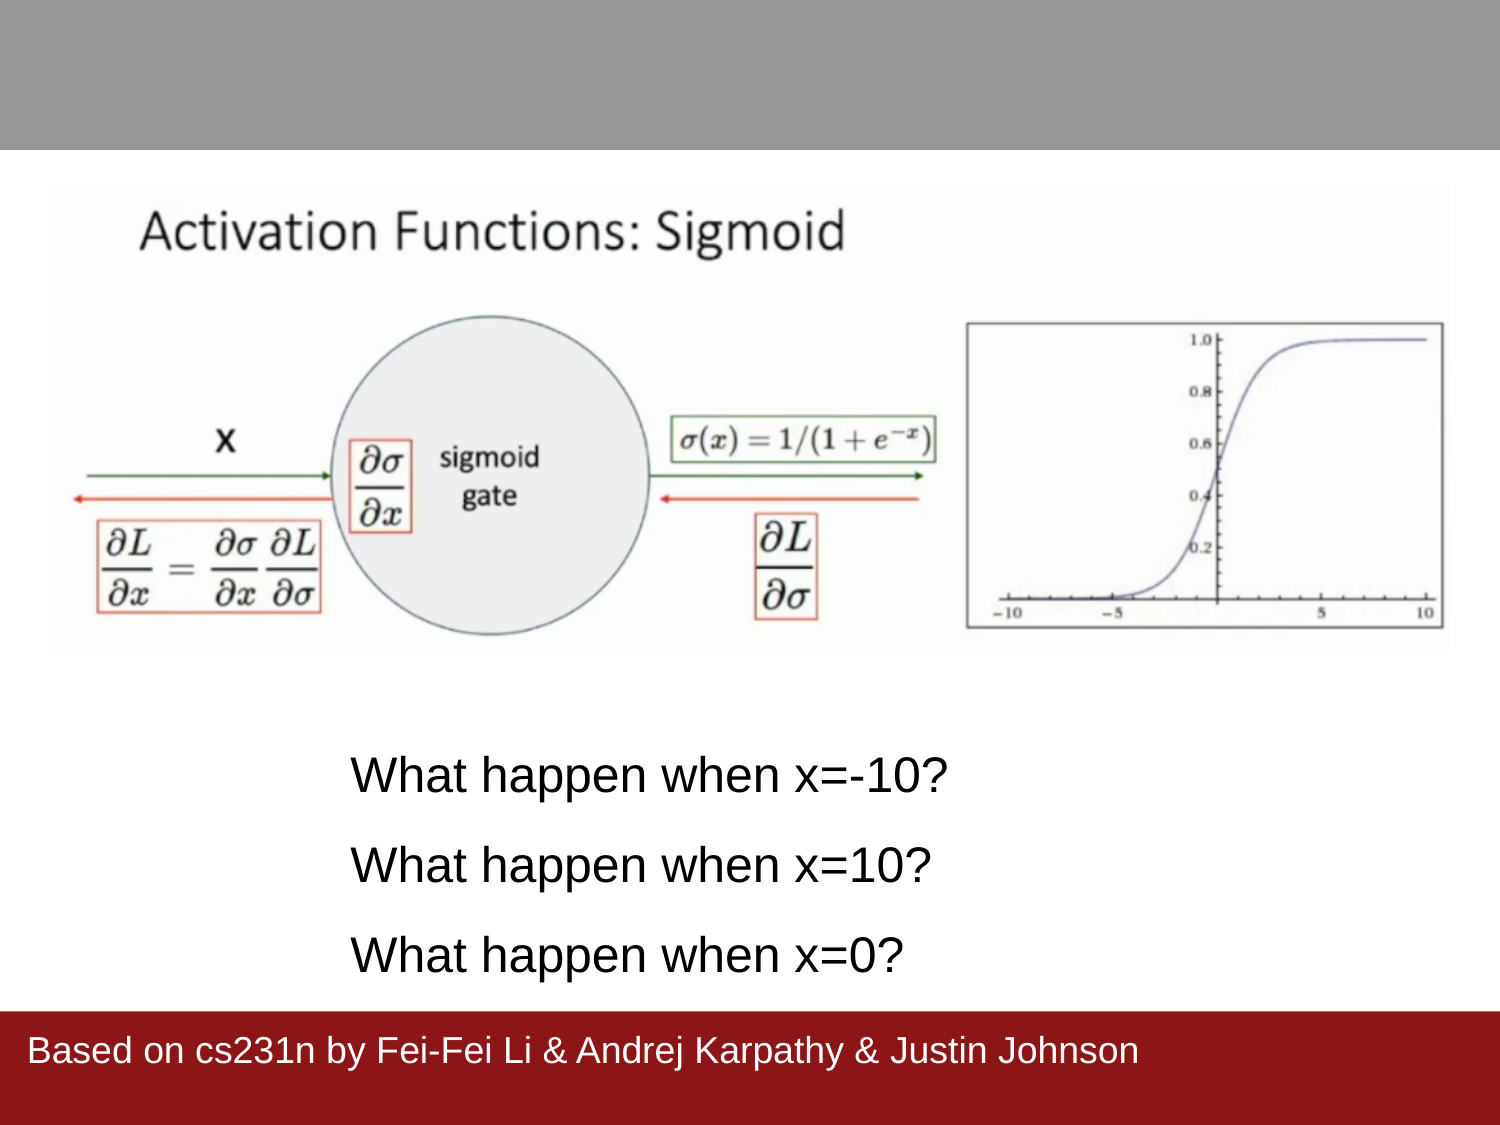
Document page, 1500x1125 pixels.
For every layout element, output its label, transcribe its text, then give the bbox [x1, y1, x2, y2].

picture [49, 184, 1451, 651]
text_box What happen when x=-10? What happen when x=10? What happen when x=0? [335, 704, 1086, 990]
